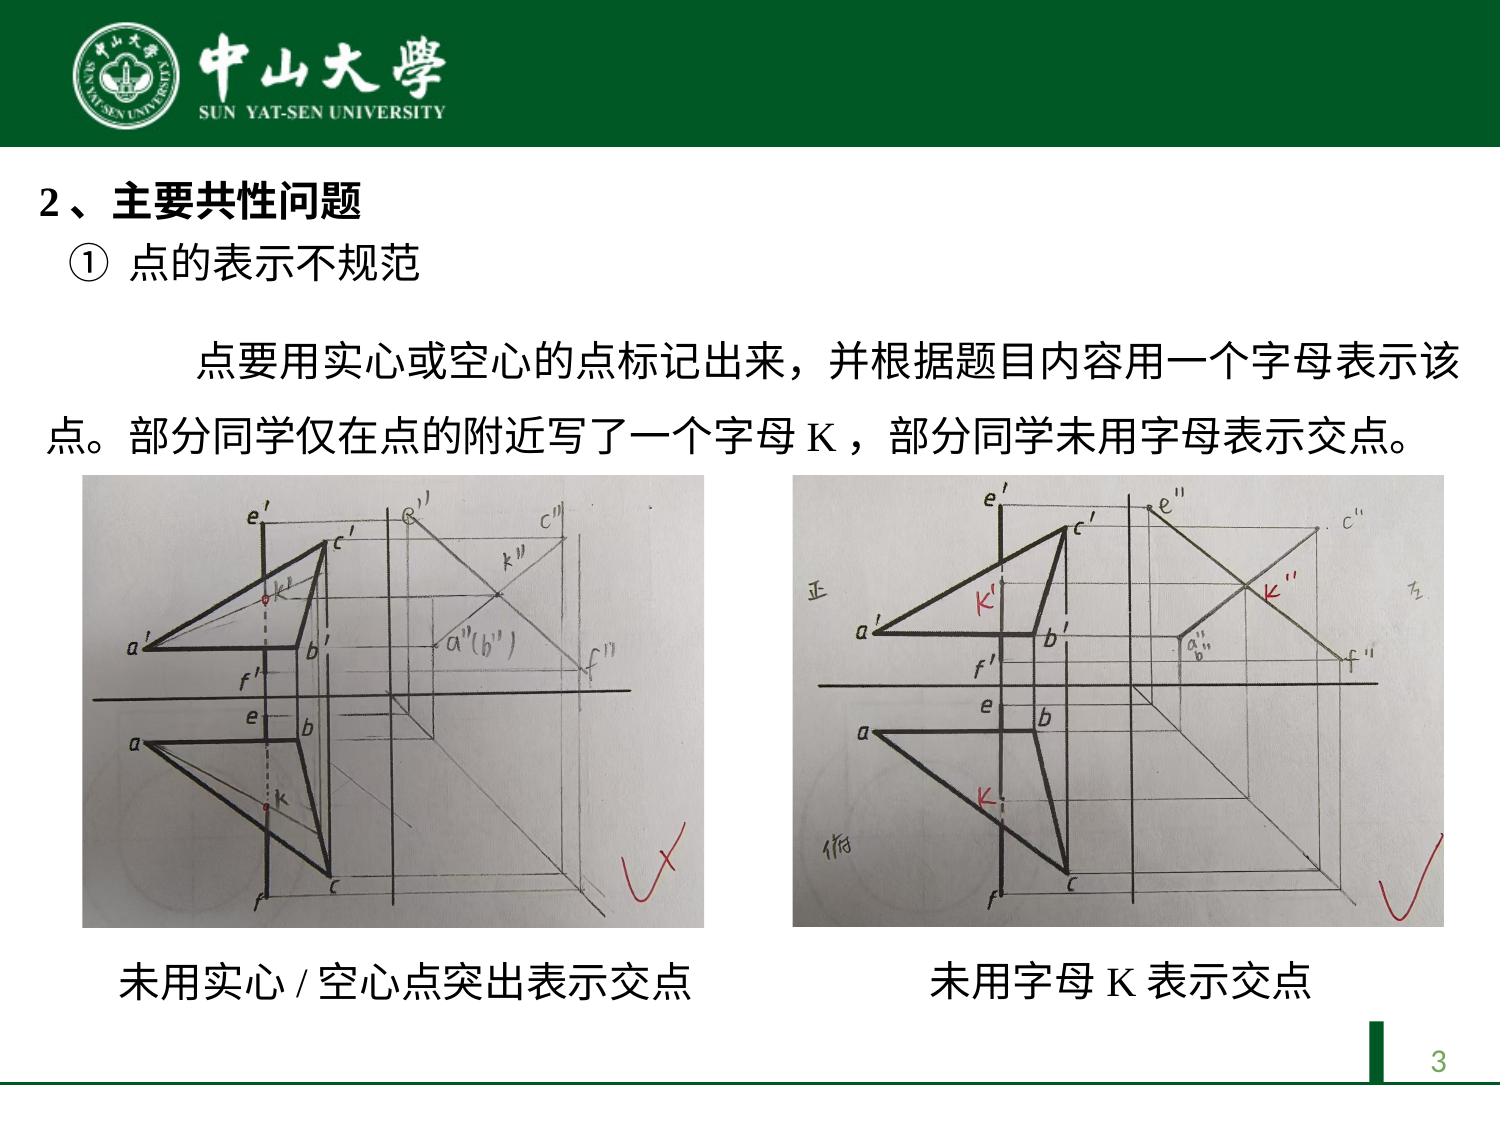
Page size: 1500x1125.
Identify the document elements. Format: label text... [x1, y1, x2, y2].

picture [792, 475, 1444, 927]
text_box [1368, 1020, 1385, 1029]
text_box ① 点的表示不规范 [53, 229, 437, 294]
text_box 未用实心/空心点突出表示交点 [104, 948, 727, 1013]
picture [82, 475, 705, 928]
text_box 未用字母K表示交点 [914, 947, 1331, 1013]
picture [45, 0, 465, 147]
text_box [0, 0, 1500, 148]
text_box 点要用实心或空心的点标记出来，并根据题目内容用一个字母表示该点。部分同学仅在点的附近写了一个字母K，部分同学未用字母表示交点。 [30, 302, 1477, 468]
text_box 2、主要共性问题 [24, 167, 377, 233]
slide_number 3 [1124, 1029, 1462, 1083]
slide_number 3 [1124, 1084, 1462, 1090]
